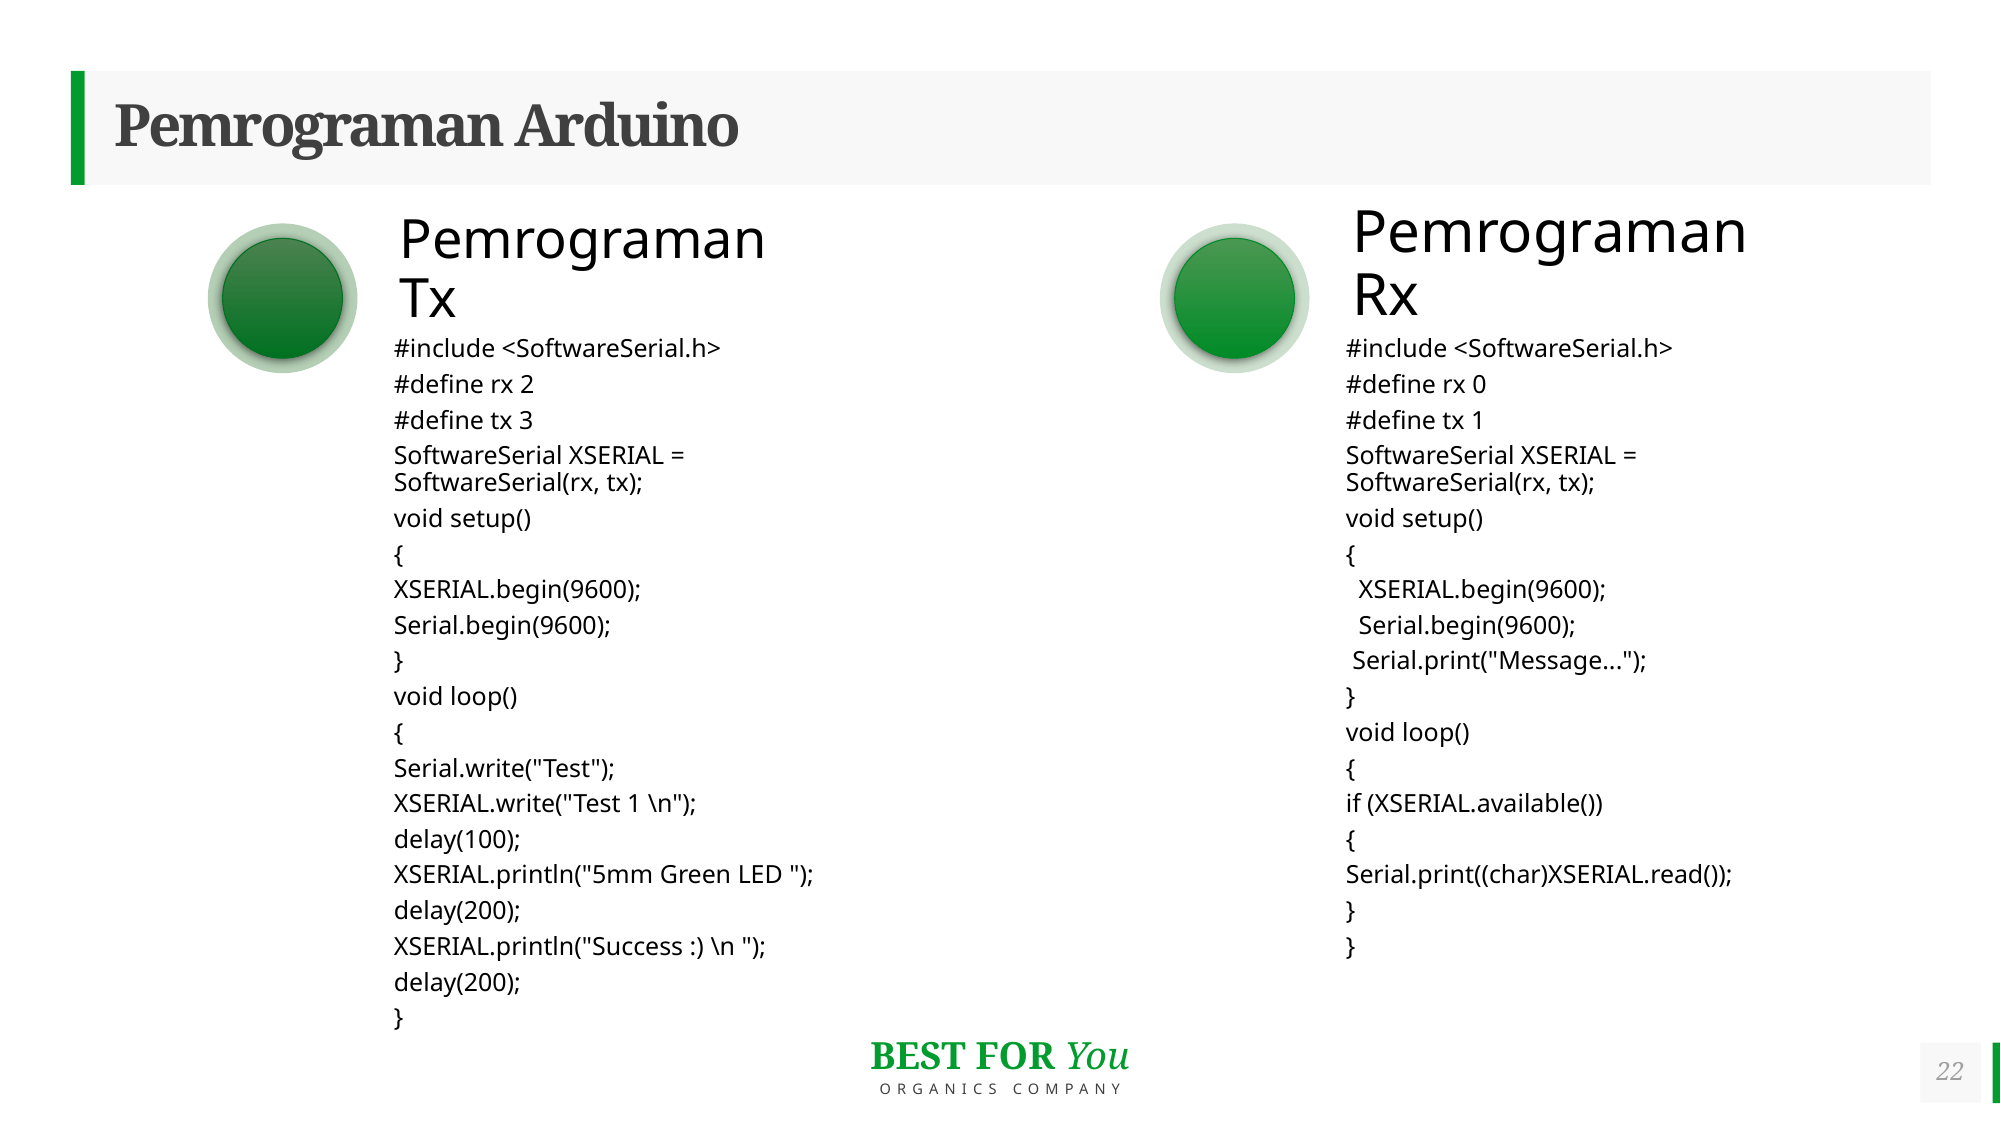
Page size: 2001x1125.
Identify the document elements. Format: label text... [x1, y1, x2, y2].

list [70, 223, 969, 1004]
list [1012, 223, 1931, 1004]
slide_number 22 [1920, 1042, 1982, 1103]
title Pemrograman Arduino [84, 70, 1932, 185]
